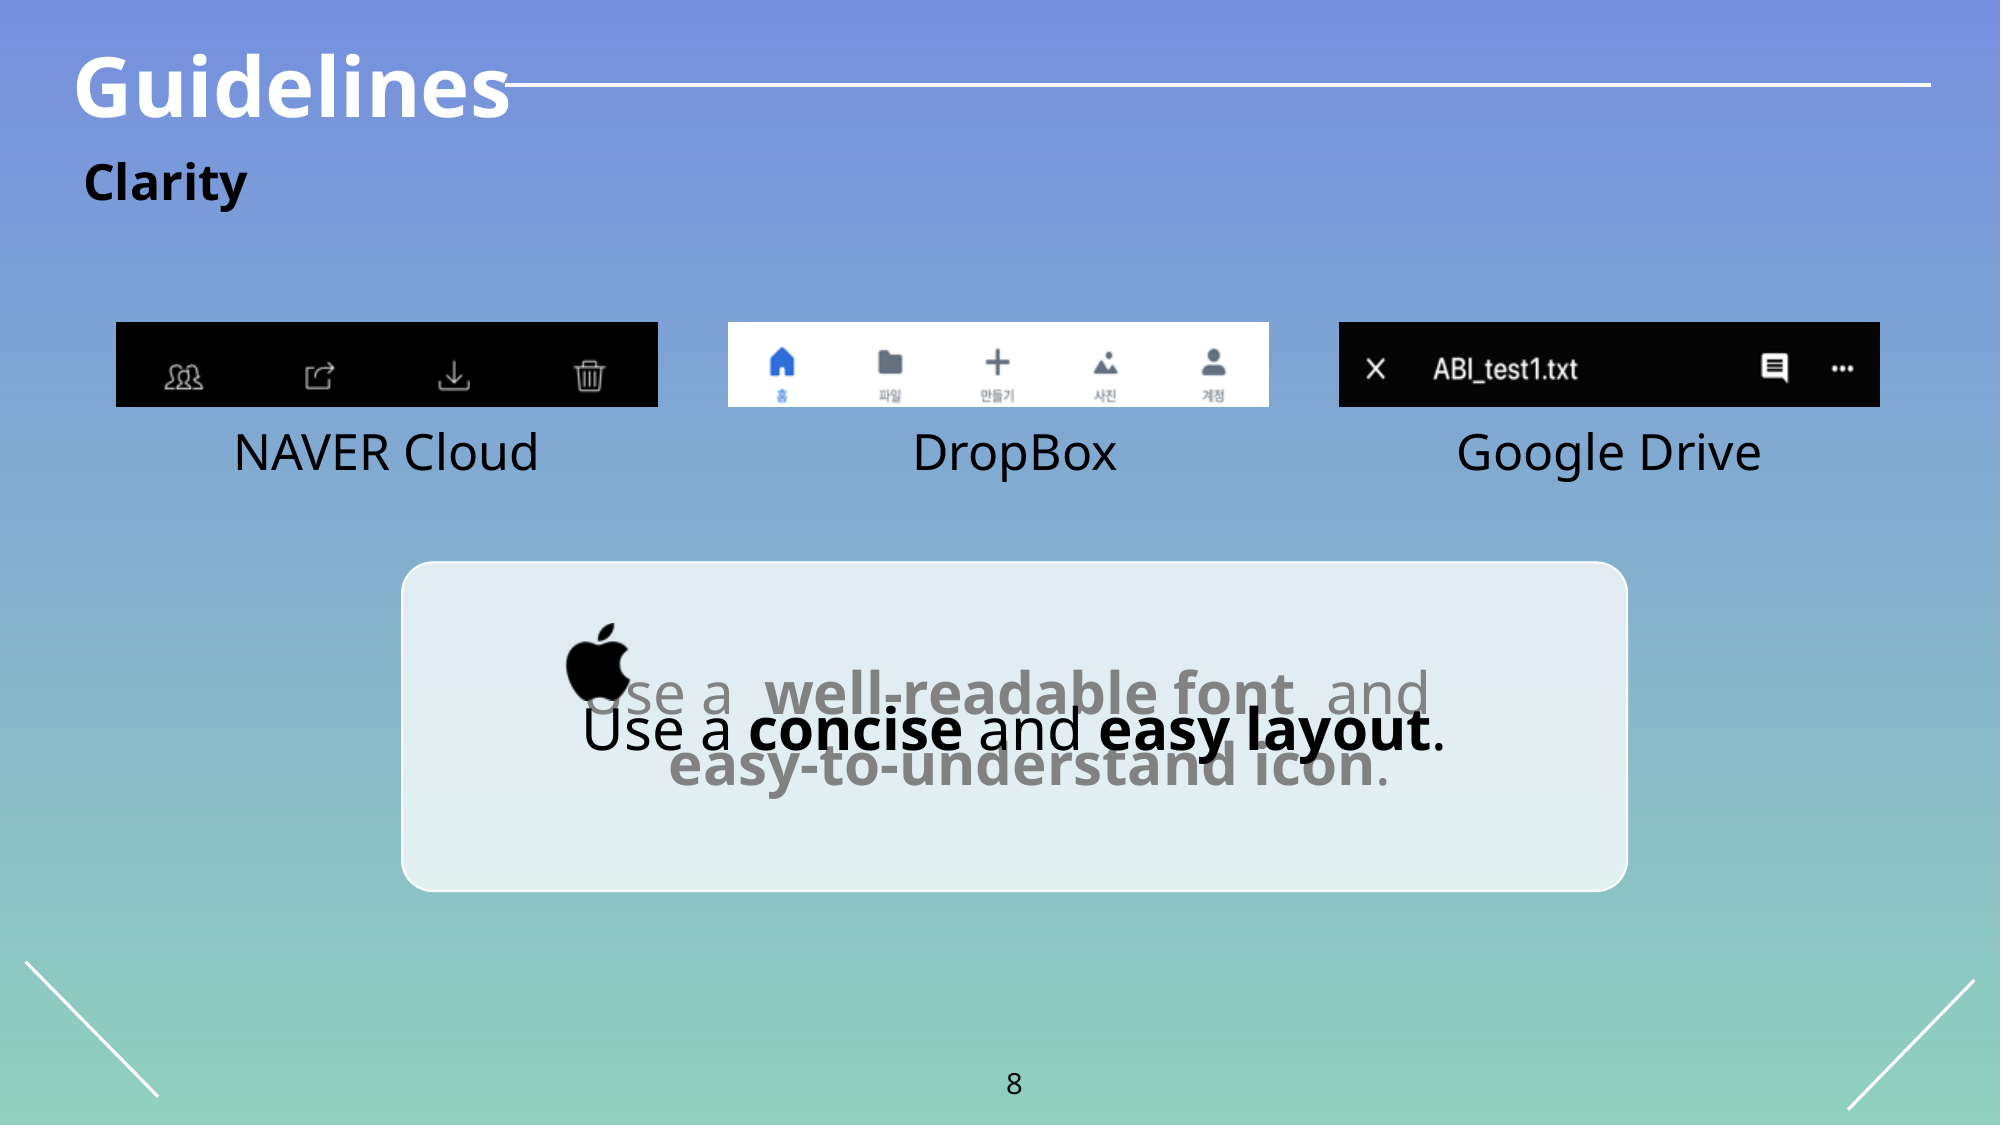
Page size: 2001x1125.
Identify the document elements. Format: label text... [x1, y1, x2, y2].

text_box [25, 961, 159, 1097]
picture [116, 322, 658, 407]
text_box 8 [991, 1057, 1038, 1108]
text_box Clarity [68, 143, 271, 218]
picture [559, 623, 638, 701]
picture [1339, 322, 1880, 407]
text_box Guidelines [58, 27, 704, 142]
text_box Google Drive [1390, 419, 1830, 507]
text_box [1847, 980, 1975, 1110]
text_box DropBox [813, 419, 1217, 507]
text_box NAVER Cloud [185, 419, 589, 507]
picture [728, 322, 1269, 407]
text_box Use a concise and easy layout. [401, 561, 1629, 893]
